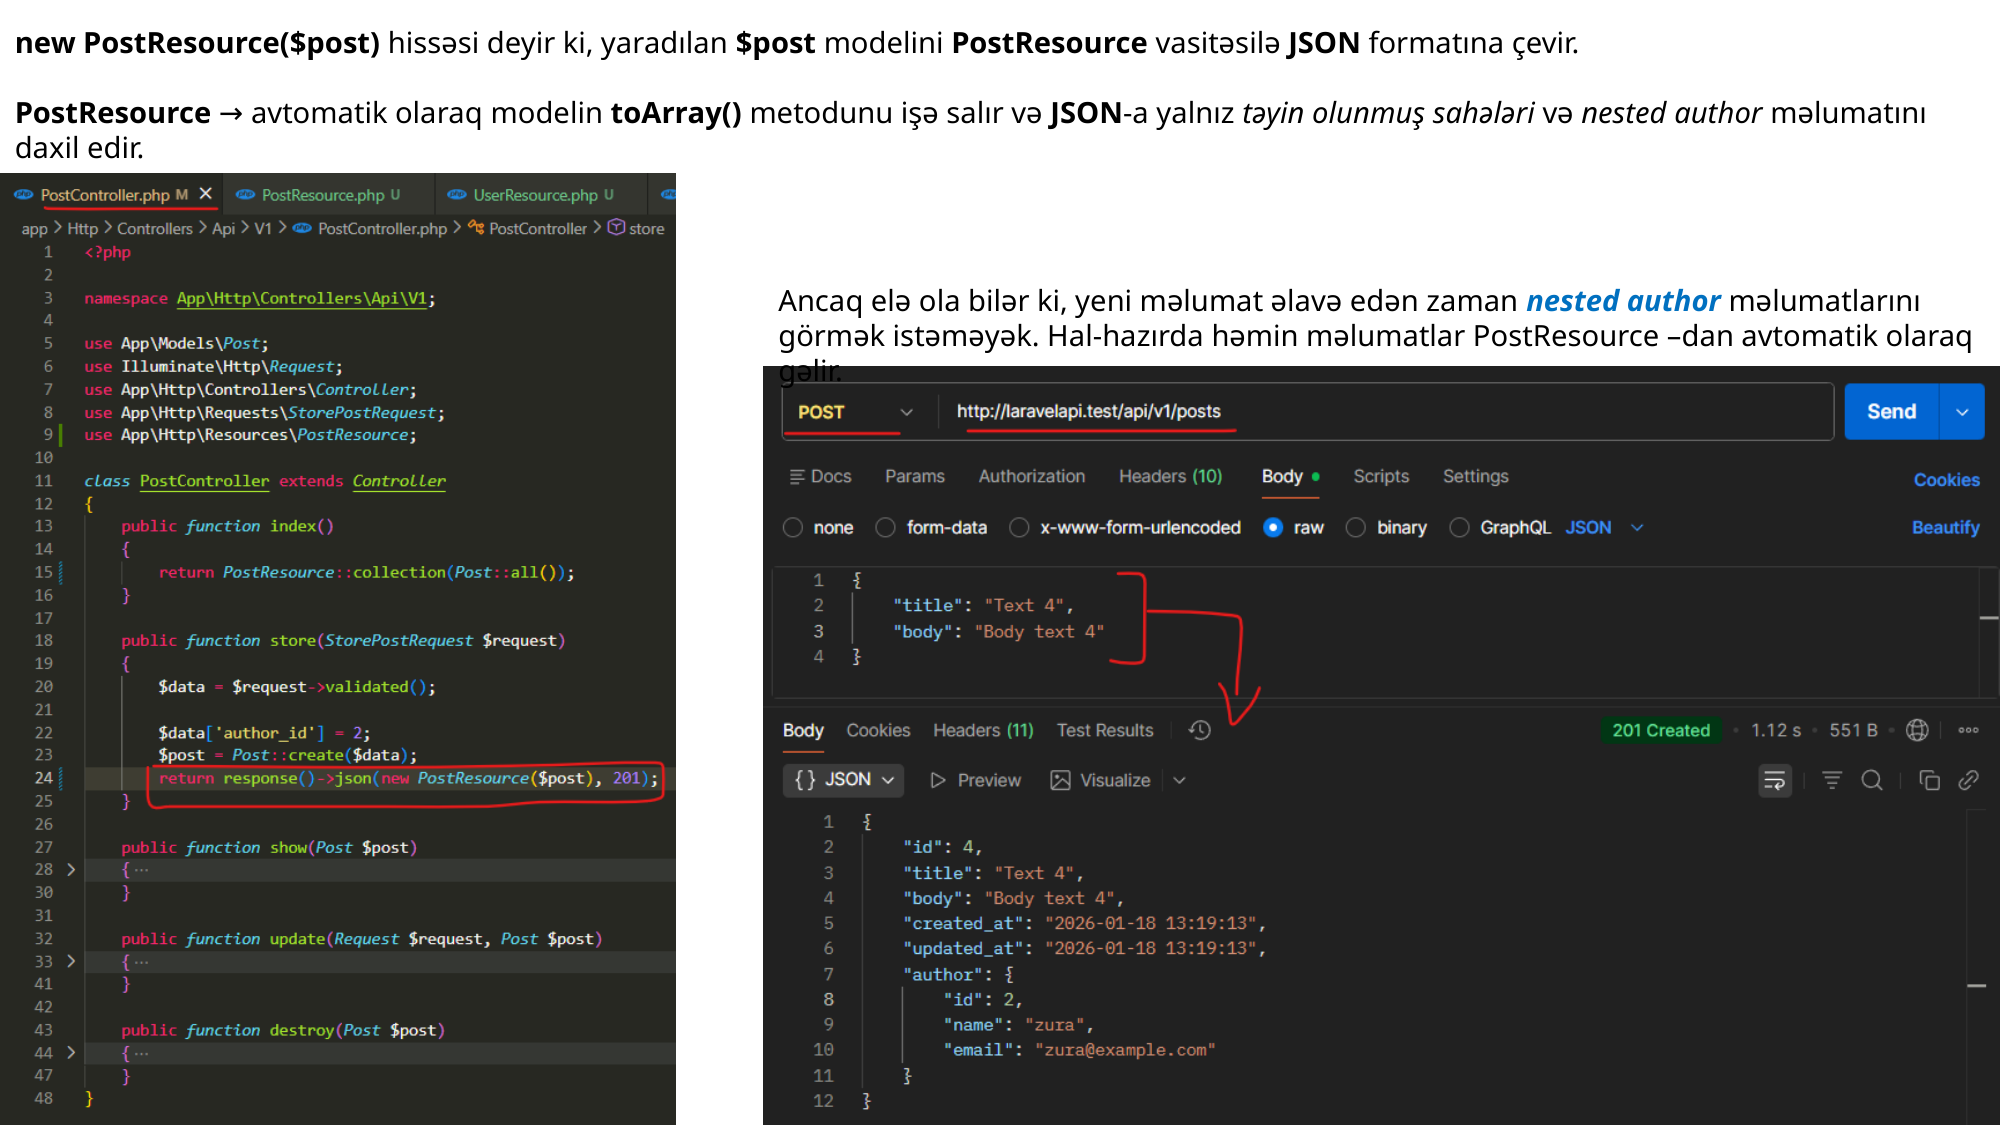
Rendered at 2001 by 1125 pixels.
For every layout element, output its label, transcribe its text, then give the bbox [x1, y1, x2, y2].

text_box new PostResource($post) hissəsi deyir ki, yaradılan $post modelini PostResource vasitəsilə JSON formatına çevir. PostResource → avtomatik olaraq modelin toArray() metodunu işə salır və JSON-a yalnız təyin olunmuş sahələri və nested author məlumatını daxil edir. [0, 16, 2000, 207]
picture [763, 365, 2000, 1125]
text_box Ancaq elə ola bilər ki, yeni məlumat əlavə edən zaman nested author məlumatlarını görmək istəməyək. Hal-hazırda həmin məlumatlar PostResource –dan avtomatik olaraq gəlir. [763, 274, 2000, 365]
picture [0, 172, 677, 1125]
